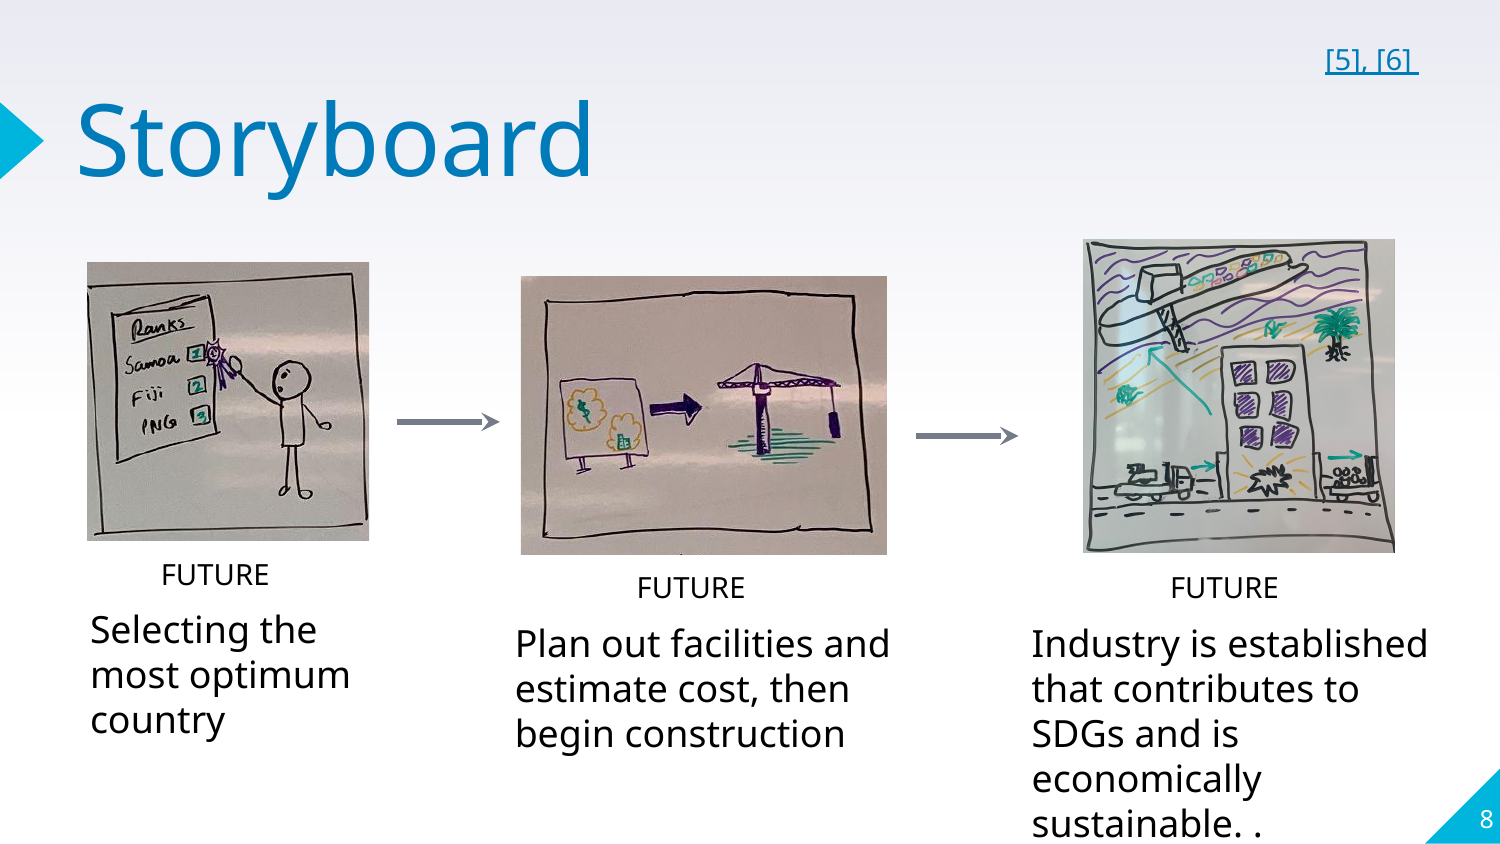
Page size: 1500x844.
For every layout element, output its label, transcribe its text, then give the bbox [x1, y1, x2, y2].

slide_number ‹#› [1458, 760, 1494, 838]
text_box Selecting the most optimum country [74, 591, 395, 791]
picture [520, 276, 888, 556]
text_box Plan out facilities and estimate cost, then begin construction [499, 605, 908, 771]
text_box FUTURE [145, 549, 311, 591]
title Storyboard [75, 99, 1001, 277]
picture [1083, 238, 1395, 553]
text_box FUTURE [1155, 561, 1320, 620]
text_box [5], [6] [1152, 26, 1435, 96]
text_box Industry is established that contributes to SDGs and is economically sustainable. . [1016, 605, 1458, 844]
text_box FUTURE [621, 563, 786, 605]
picture [86, 262, 370, 542]
